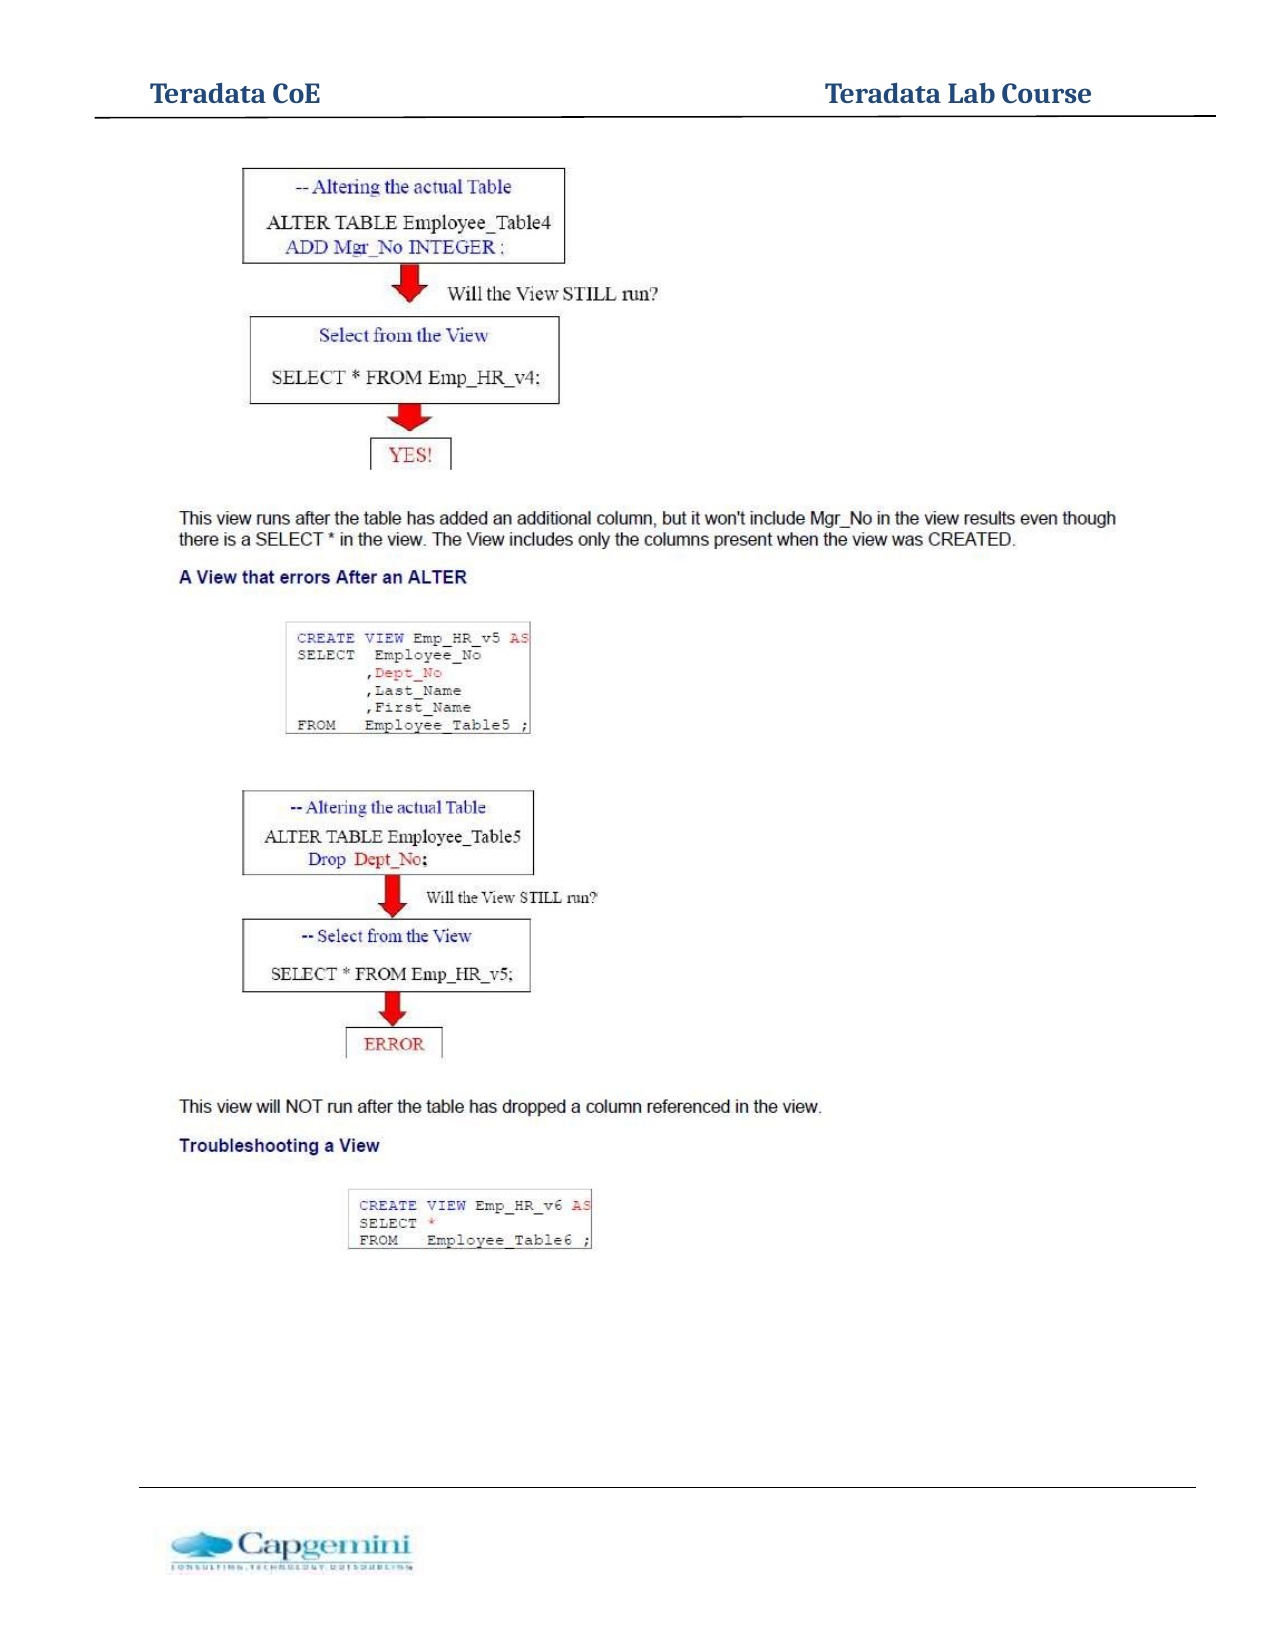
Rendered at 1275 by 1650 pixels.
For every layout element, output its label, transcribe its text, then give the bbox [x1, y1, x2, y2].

text_box Teradata CoE [147, 76, 336, 111]
text_box [153, 1526, 425, 1575]
text_box [153, 149, 1129, 763]
text_box [139, 1464, 1197, 1490]
text_box [153, 787, 1127, 1354]
text_box Teradata Lab Course [823, 76, 1109, 111]
